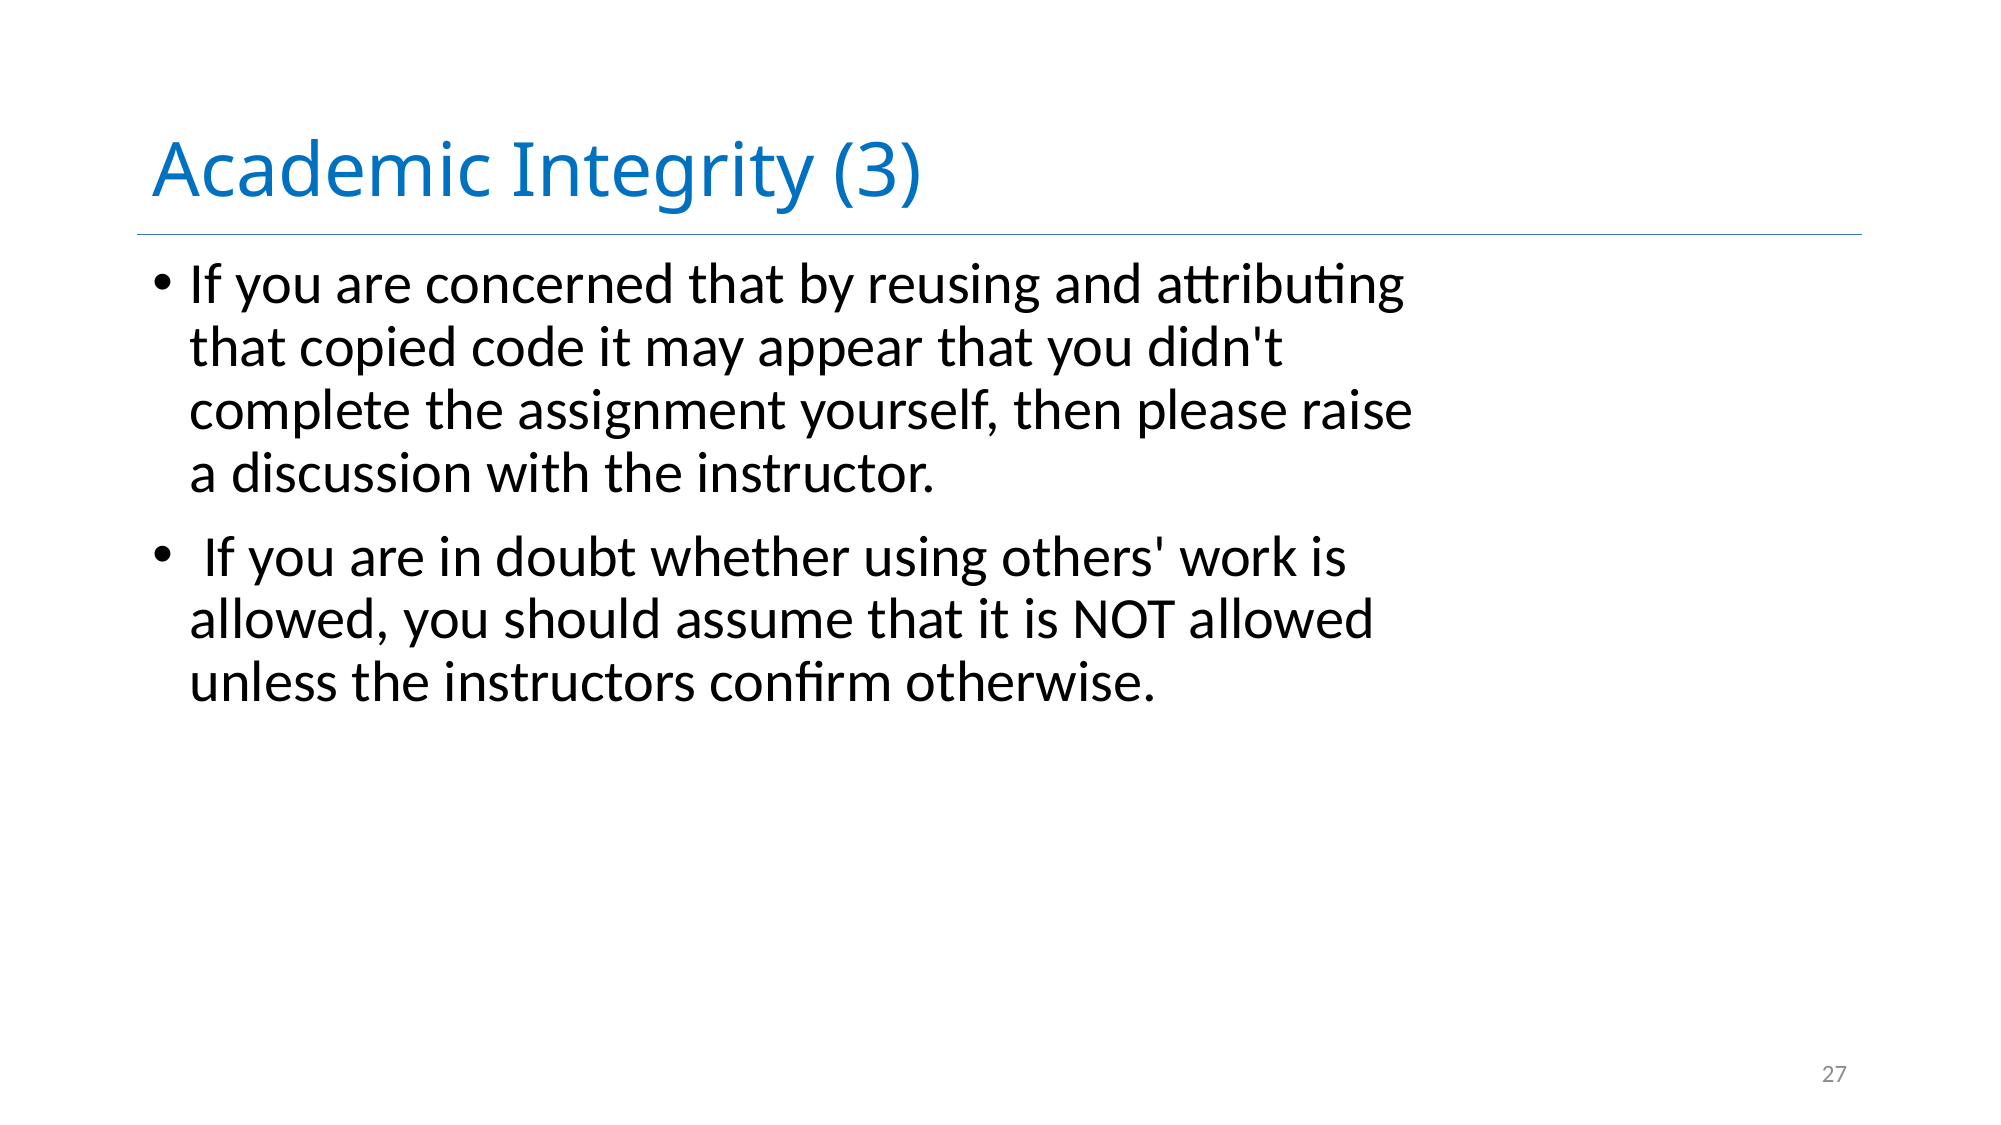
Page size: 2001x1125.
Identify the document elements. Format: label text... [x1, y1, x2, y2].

slide_number 27 [1412, 1042, 1863, 1103]
list If you are concerned that by reusing and attributing that copied code it may appear that you didn't complete the assignment yourself, then please raise a discussion with the instructor. If you are in doubt whether using others' work is allowed, you should assume that it is NOT allowed unless the instructors confirm otherwise. [137, 246, 1432, 960]
title Academic Integrity (3) [137, 3, 1863, 221]
